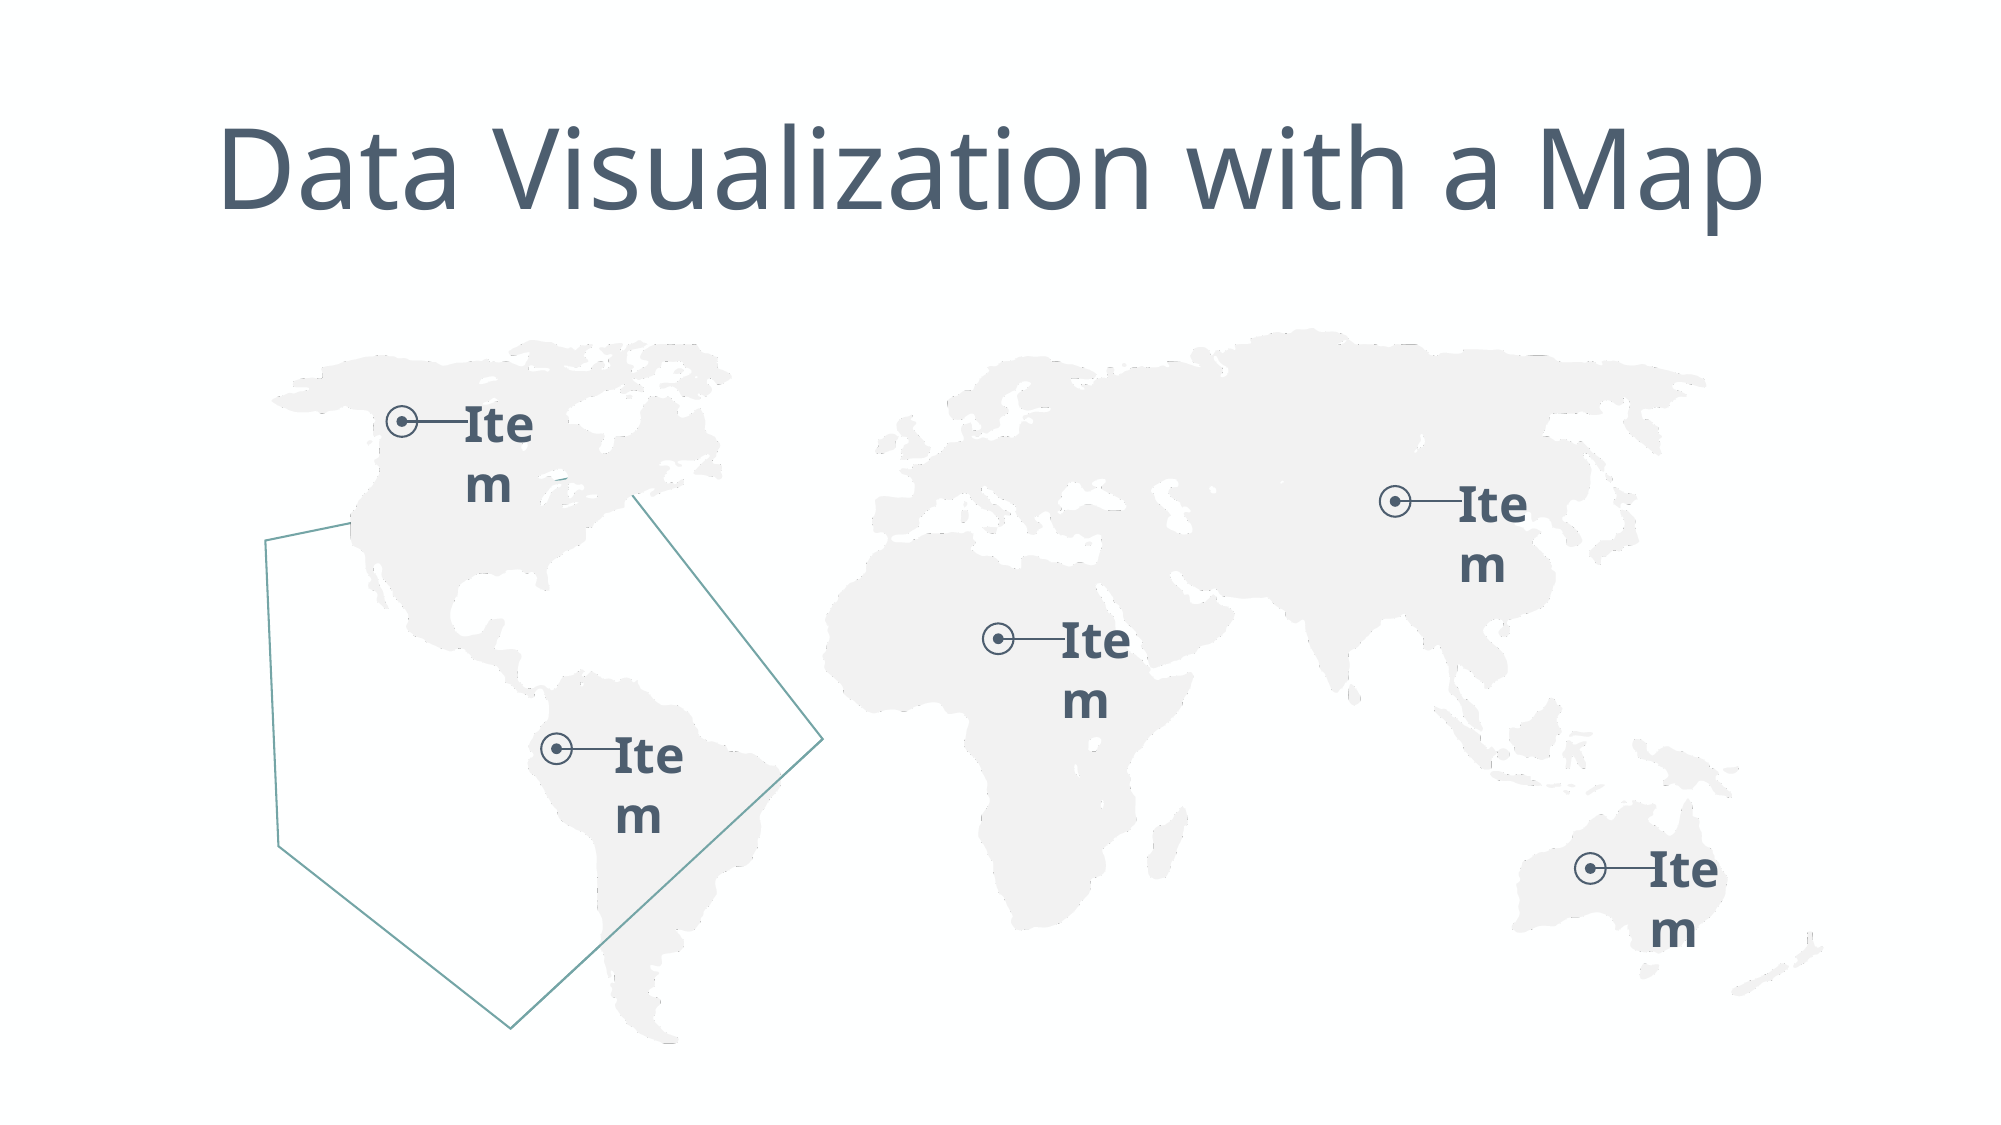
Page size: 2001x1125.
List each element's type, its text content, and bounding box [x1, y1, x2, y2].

picture [196, 207, 1899, 1125]
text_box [1405, 460, 1437, 543]
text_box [1008, 597, 1040, 680]
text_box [1600, 827, 1632, 910]
text_box Data Visualization with a Map [180, 104, 1804, 240]
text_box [510, 738, 823, 1029]
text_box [412, 380, 443, 463]
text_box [566, 707, 598, 790]
